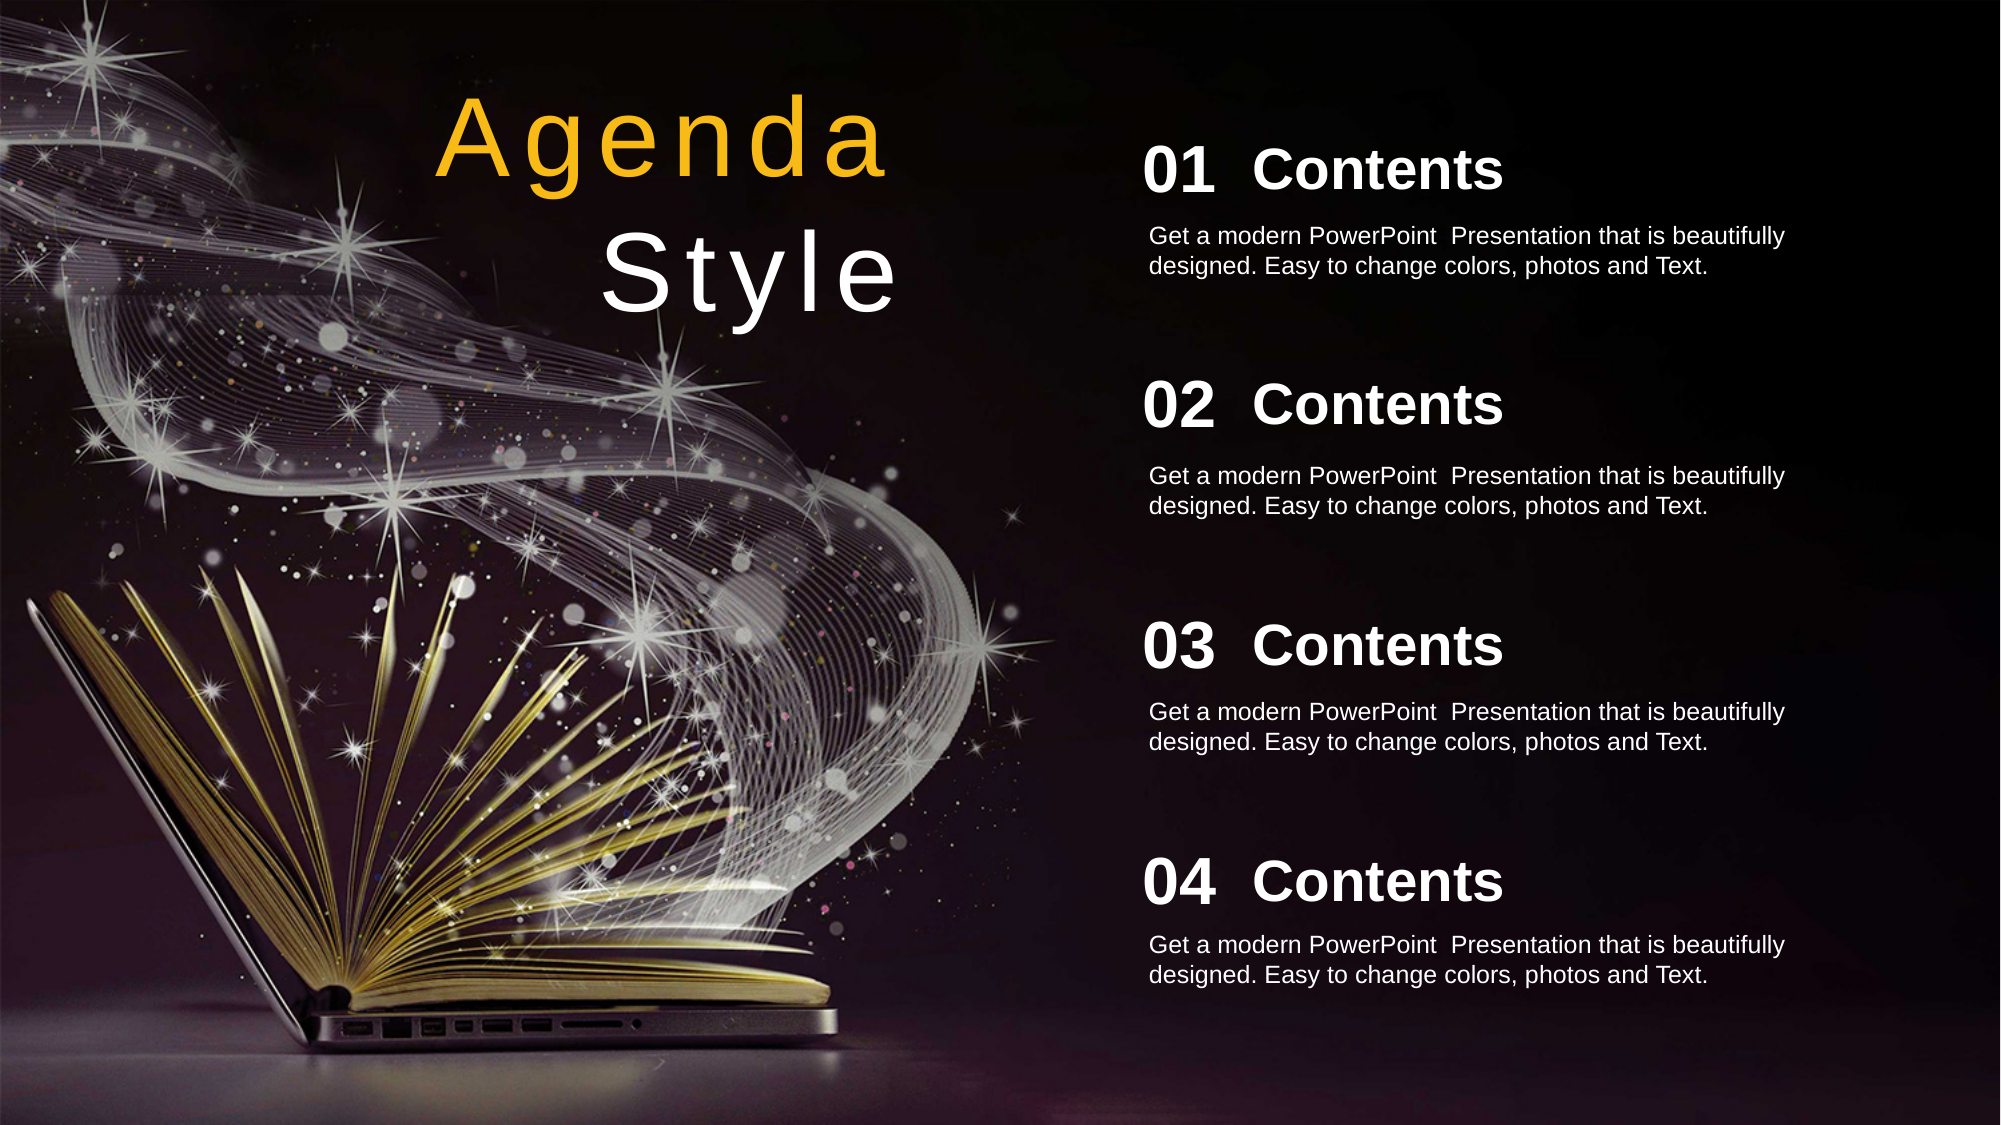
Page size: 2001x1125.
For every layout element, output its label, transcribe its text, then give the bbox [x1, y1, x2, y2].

picture [0, 0, 2001, 1125]
text_box Agenda Style [394, 56, 913, 342]
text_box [1099, 118, 1922, 287]
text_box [1099, 594, 1922, 765]
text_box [1099, 353, 1922, 528]
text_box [1099, 830, 1922, 997]
